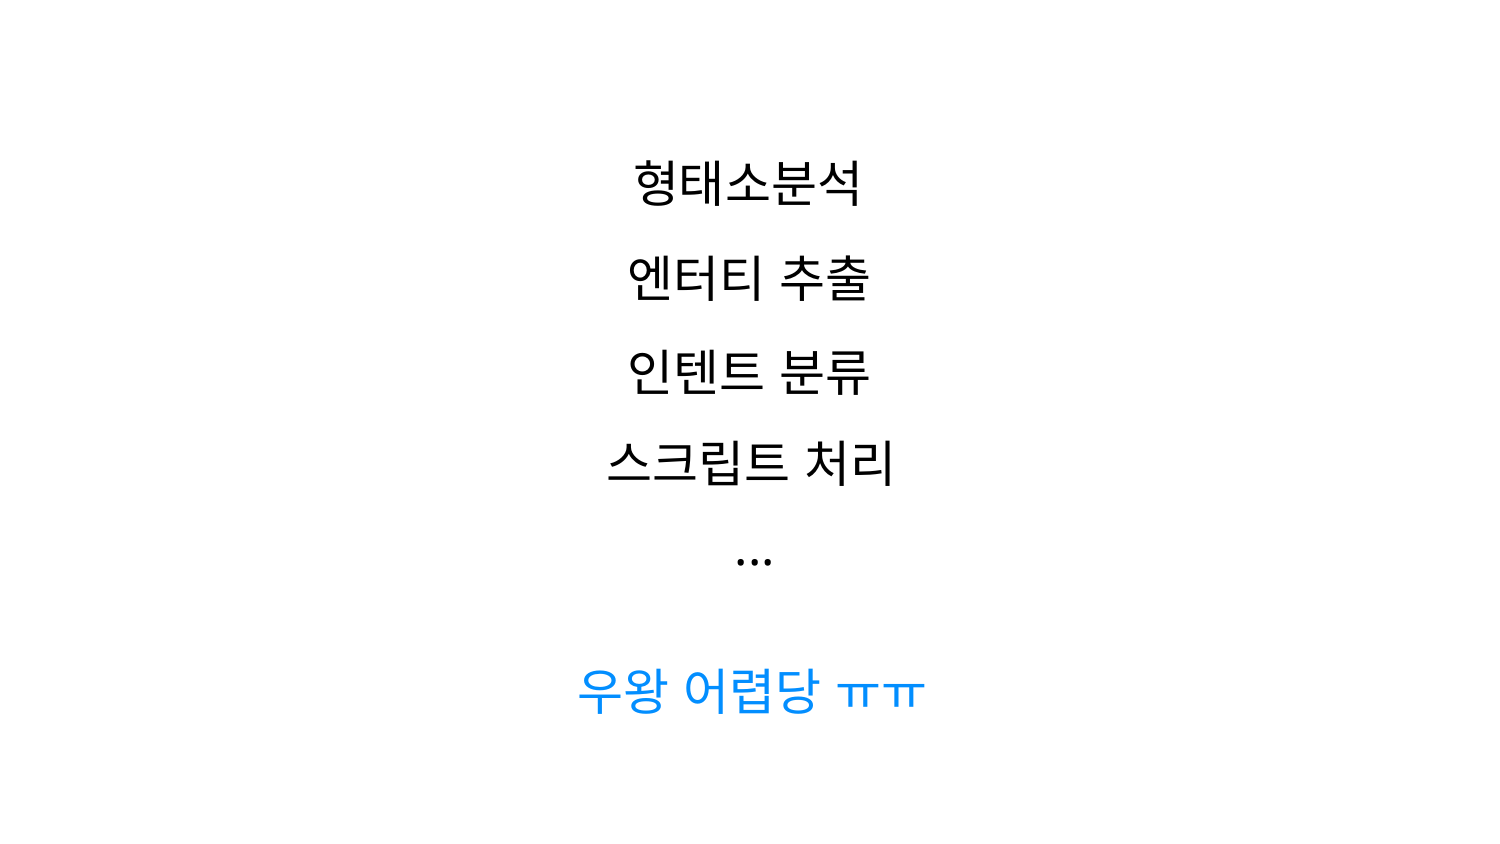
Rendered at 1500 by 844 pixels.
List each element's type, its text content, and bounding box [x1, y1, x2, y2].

text_box 엔터티 추출 [613, 239, 887, 315]
text_box 스크립트 처리 [592, 425, 912, 501]
text_box 인텐트 분류 [613, 334, 887, 409]
text_box 형태소분석 [618, 145, 879, 220]
text_box 우왕 어렵당 ㅠㅠ [562, 653, 943, 728]
text_box ... [720, 508, 791, 583]
